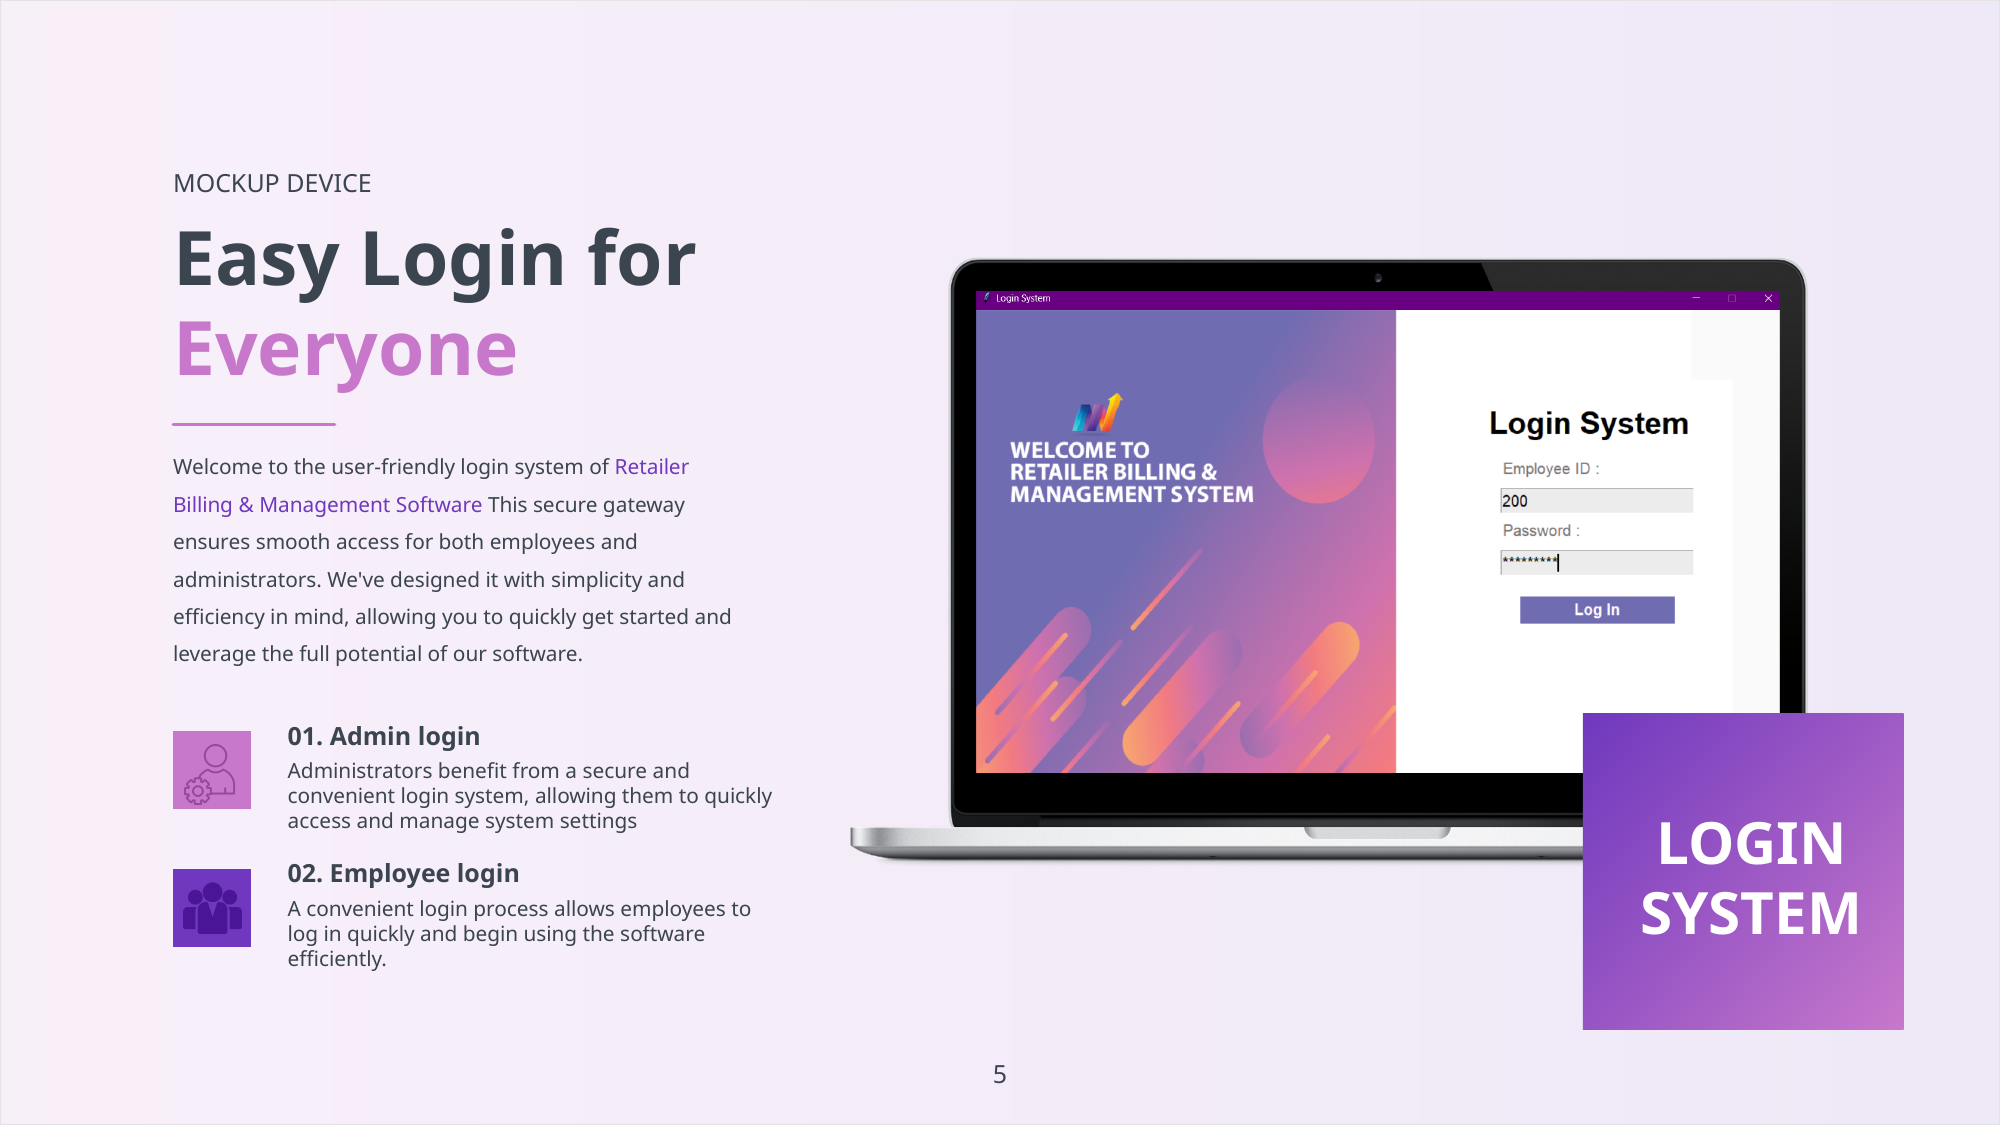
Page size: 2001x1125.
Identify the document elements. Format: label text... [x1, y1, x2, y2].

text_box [287, 720, 783, 834]
text_box Easy Login for Everyone [173, 209, 798, 390]
text_box [173, 868, 252, 947]
text_box [173, 731, 252, 810]
text_box Welcome to the user-friendly login system of Retailer Billing & Management Software This secure gateway ensures smooth access for both employees and administrators. We've designed it with simplicity and efficiency in mind, allowing you to quickly get started and leverage the full potential of our software. [173, 441, 736, 667]
picture [179, 744, 240, 805]
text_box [287, 857, 752, 972]
text_box MOCKUP DEVICE [173, 167, 412, 198]
picture [183, 875, 242, 934]
text_box [1582, 868, 1904, 1030]
text_box LOGIN SYSTEM [1617, 868, 1885, 947]
picture [850, 257, 1904, 868]
